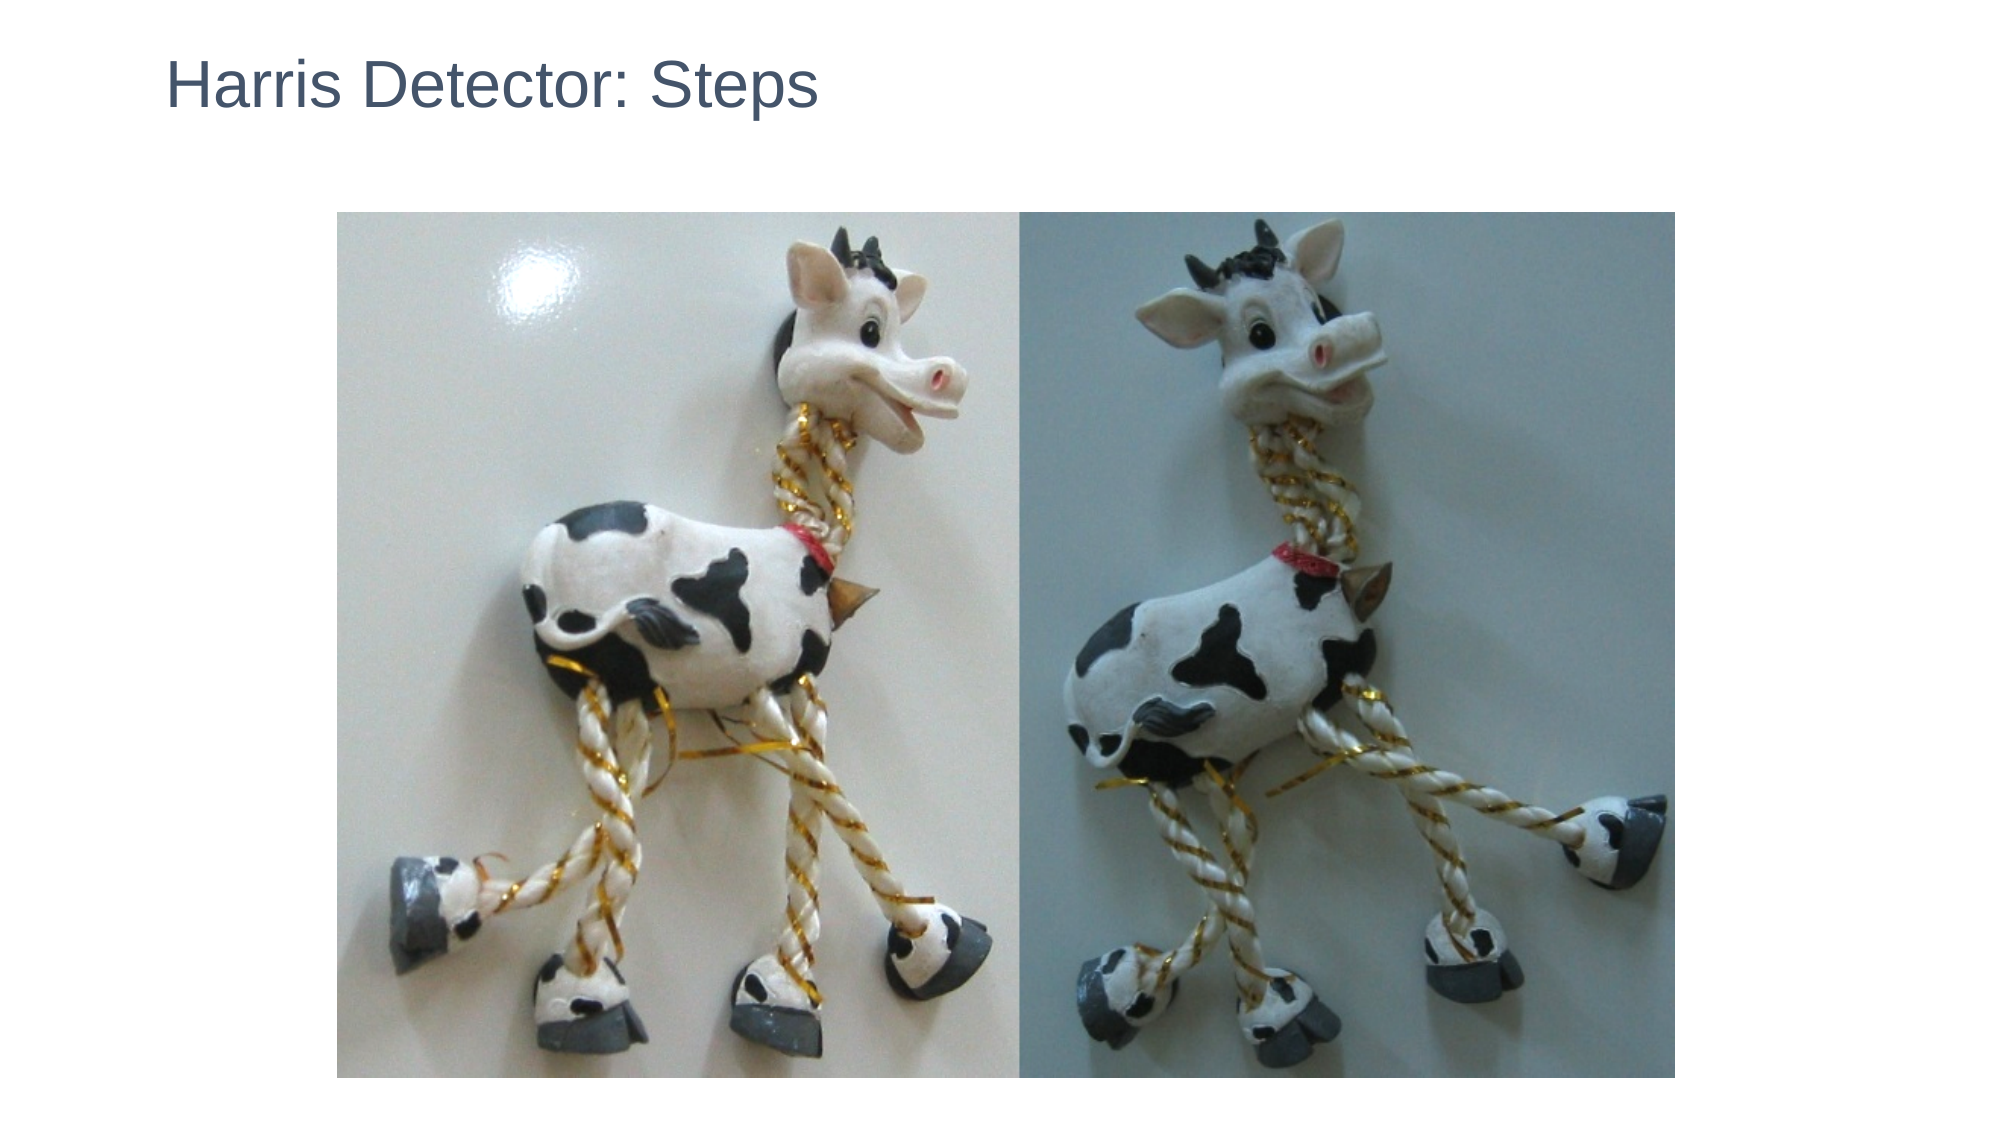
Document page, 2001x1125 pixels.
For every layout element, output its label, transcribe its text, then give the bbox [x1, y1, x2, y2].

picture [337, 212, 1676, 1078]
title Harris Detector: Steps [149, 12, 1851, 151]
